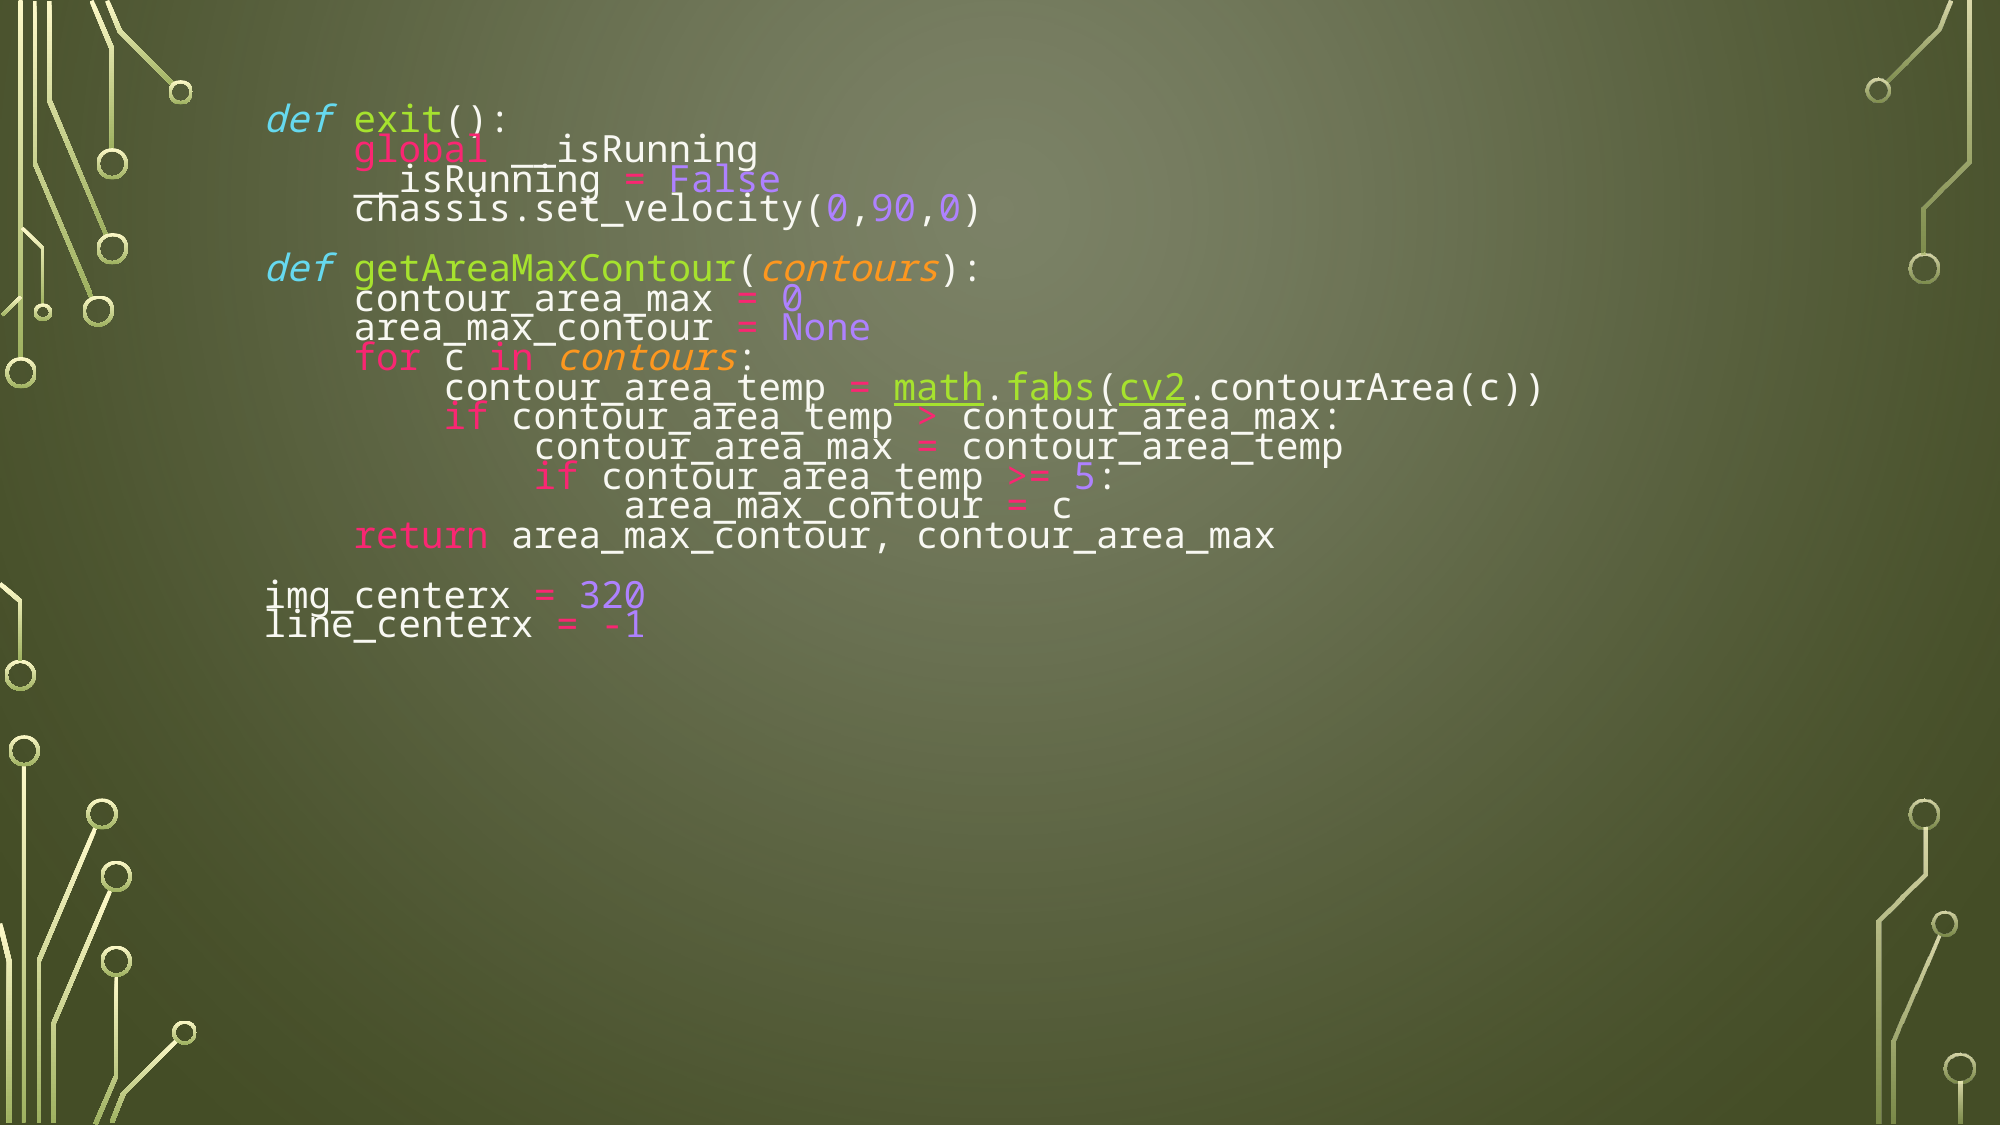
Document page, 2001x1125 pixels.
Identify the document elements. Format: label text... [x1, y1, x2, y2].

text_box def exit(): global __isRunning __isRunning = False chassis.set_velocity(0,90,0) def getAreaMaxContour(contours): contour_area_max = 0 area_max_contour = None for c in contours: contour_area_temp = math.fabs(cv2.contourArea(c)) if contour_area_temp > contour_area_max: contour_area_max = contour_area_temp if contour_area_temp >= 5: area_max_contour = c return area_max_contour, contour_area_max img_centerx = 320 line_centerx = -1 [248, 103, 1839, 743]
